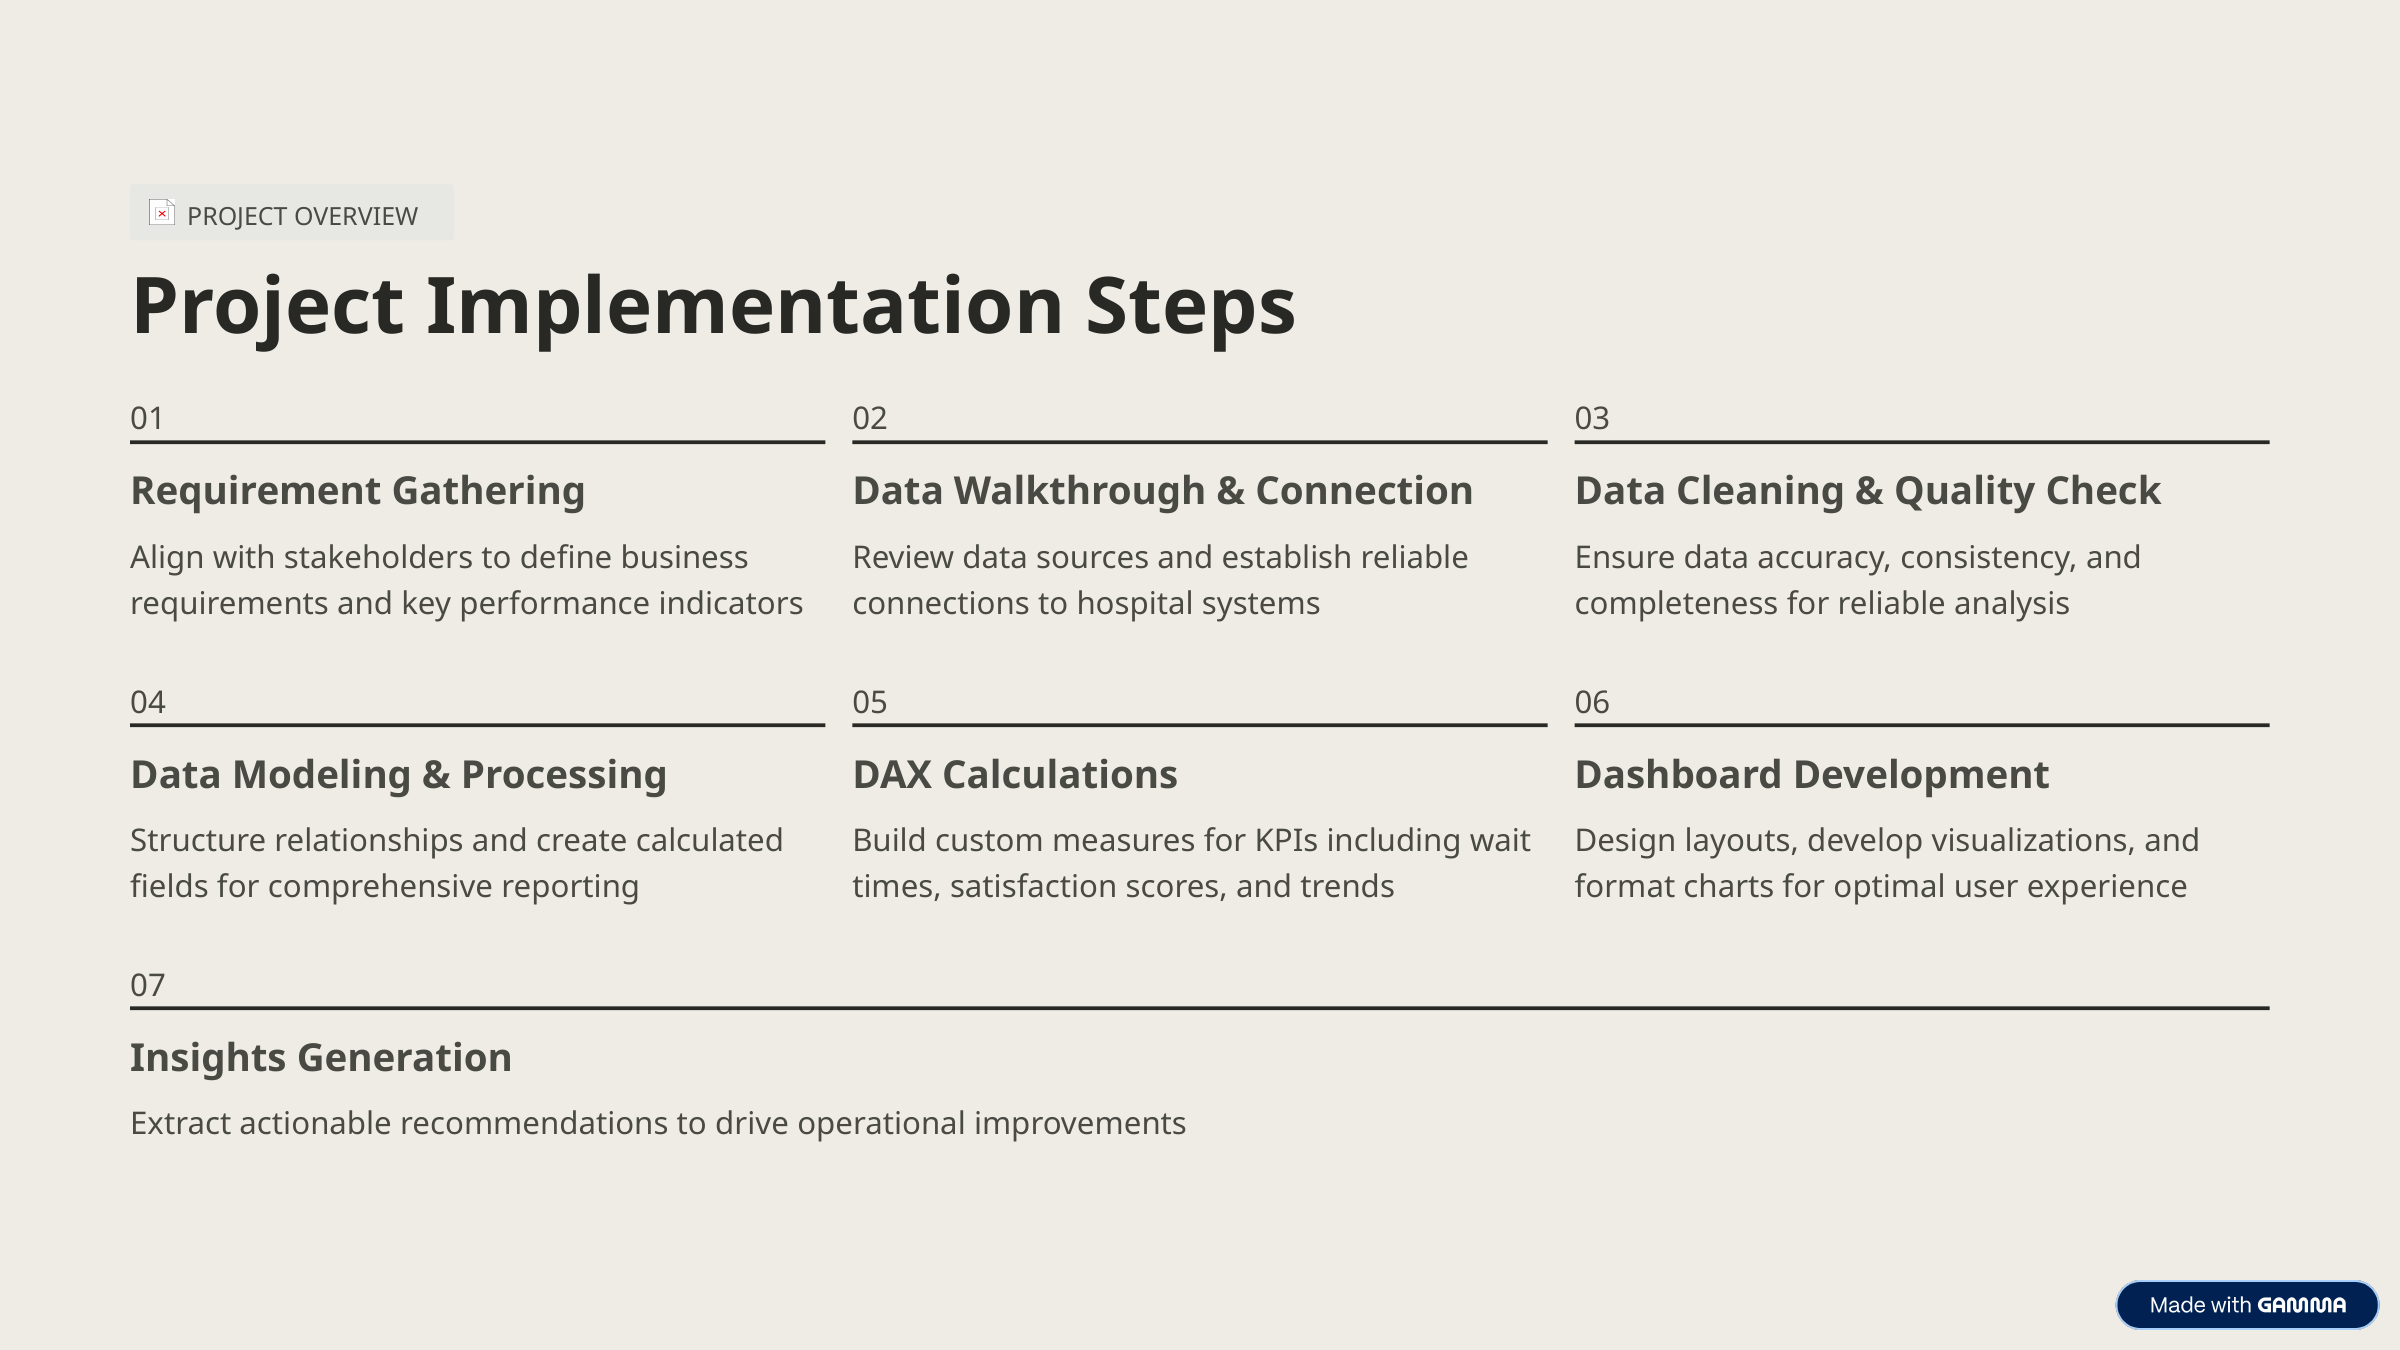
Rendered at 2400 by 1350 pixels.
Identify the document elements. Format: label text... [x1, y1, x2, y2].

text_box [852, 723, 1548, 728]
text_box Data Modeling & Processing [130, 746, 627, 797]
text_box [1574, 440, 2270, 445]
text_box [130, 1006, 2270, 1011]
text_box Dashboard Development [1574, 746, 2016, 797]
text_box 01 [130, 390, 162, 430]
text_box Design layouts, develop visualizations, and format charts for optimal user experience [1574, 812, 2270, 906]
text_box Build custom measures for KPIs including wait times, satisfaction scores, and trends [852, 812, 1548, 906]
text_box Project Implementation Steps [130, 251, 1182, 351]
text_box Data Walkthrough & Connection [852, 463, 1429, 514]
text_box [130, 440, 826, 445]
text_box [852, 440, 1548, 445]
text_box Structure relationships and create calculated fields for comprehensive reporting [130, 812, 826, 906]
text_box [1574, 723, 2270, 728]
text_box Requirement Gathering [130, 463, 548, 514]
text_box Ensure data accuracy, consistency, and completeness for reliable analysis [1574, 529, 2270, 623]
picture [2106, 1271, 2389, 1339]
text_box Review data sources and establish reliable connections to hospital systems [852, 529, 1548, 623]
text_box DAX Calculations [852, 746, 1248, 797]
text_box PROJECT OVERVIEW [187, 193, 435, 232]
text_box 04 [130, 673, 162, 713]
text_box Align with stakeholders to define business requirements and key performance indicators [130, 529, 826, 623]
text_box Extract actionable recommendations to drive operational improvements [130, 1095, 2270, 1142]
text_box [130, 184, 454, 241]
text_box 02 [852, 390, 884, 430]
text_box 05 [852, 673, 884, 713]
text_box [130, 723, 826, 728]
text_box Data Cleaning & Quality Check [1574, 463, 2118, 514]
text_box 03 [1574, 390, 1607, 430]
text_box 07 [130, 956, 162, 996]
picture [149, 199, 175, 225]
text_box Insights Generation [130, 1029, 526, 1080]
text_box 06 [1574, 673, 1607, 713]
